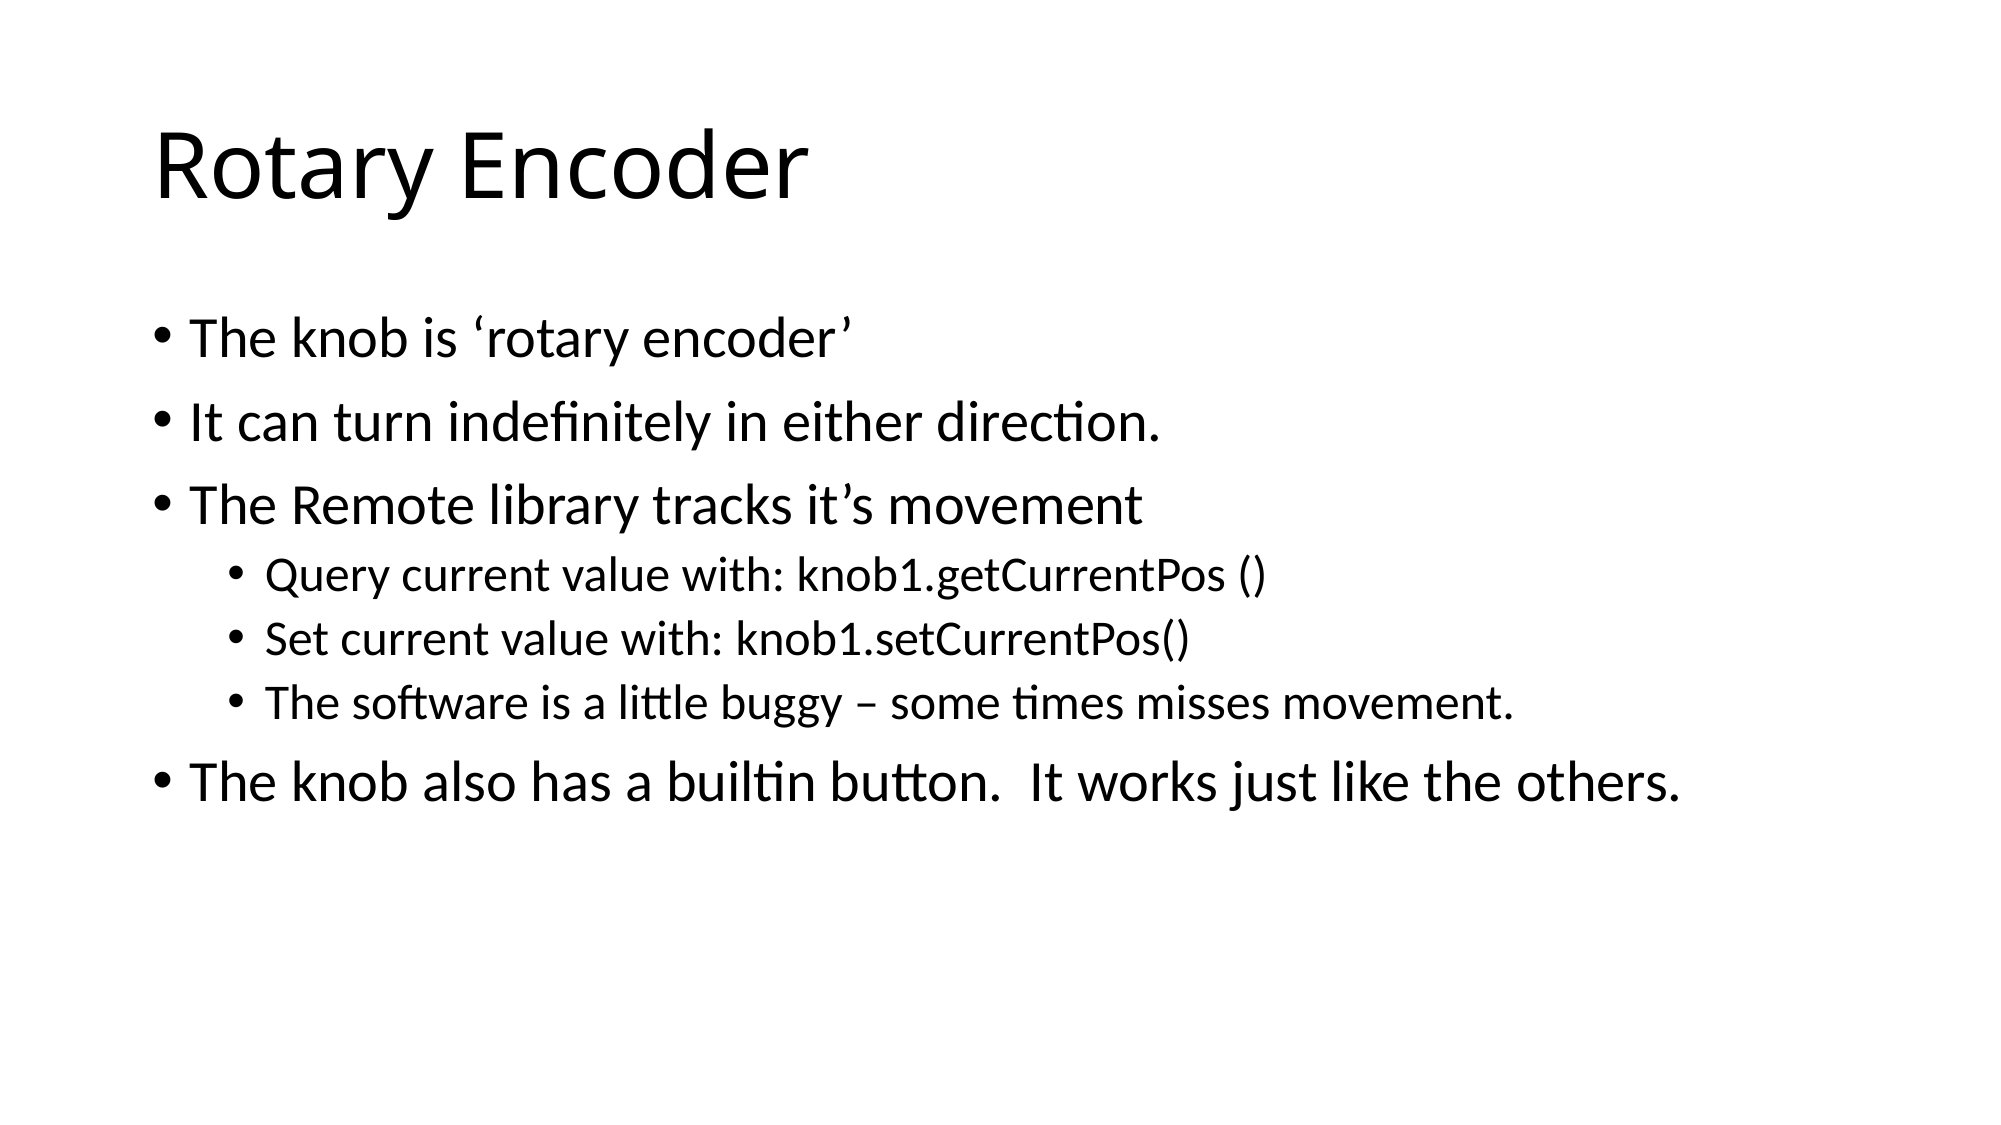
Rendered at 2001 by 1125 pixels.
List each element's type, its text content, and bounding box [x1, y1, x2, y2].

list The knob is ‘rotary encoder’ It can turn indefinitely in either direction. The Remote library tracks it’s movement Query current value with: knob1.getCurrentPos () Set current value with: knob1.setCurrentPos() The software is a little buggy – some times misses movement. The knob also has a builtin button. It works just like the others. [137, 299, 1863, 1014]
title Rotary Encoder [137, 59, 1863, 278]
